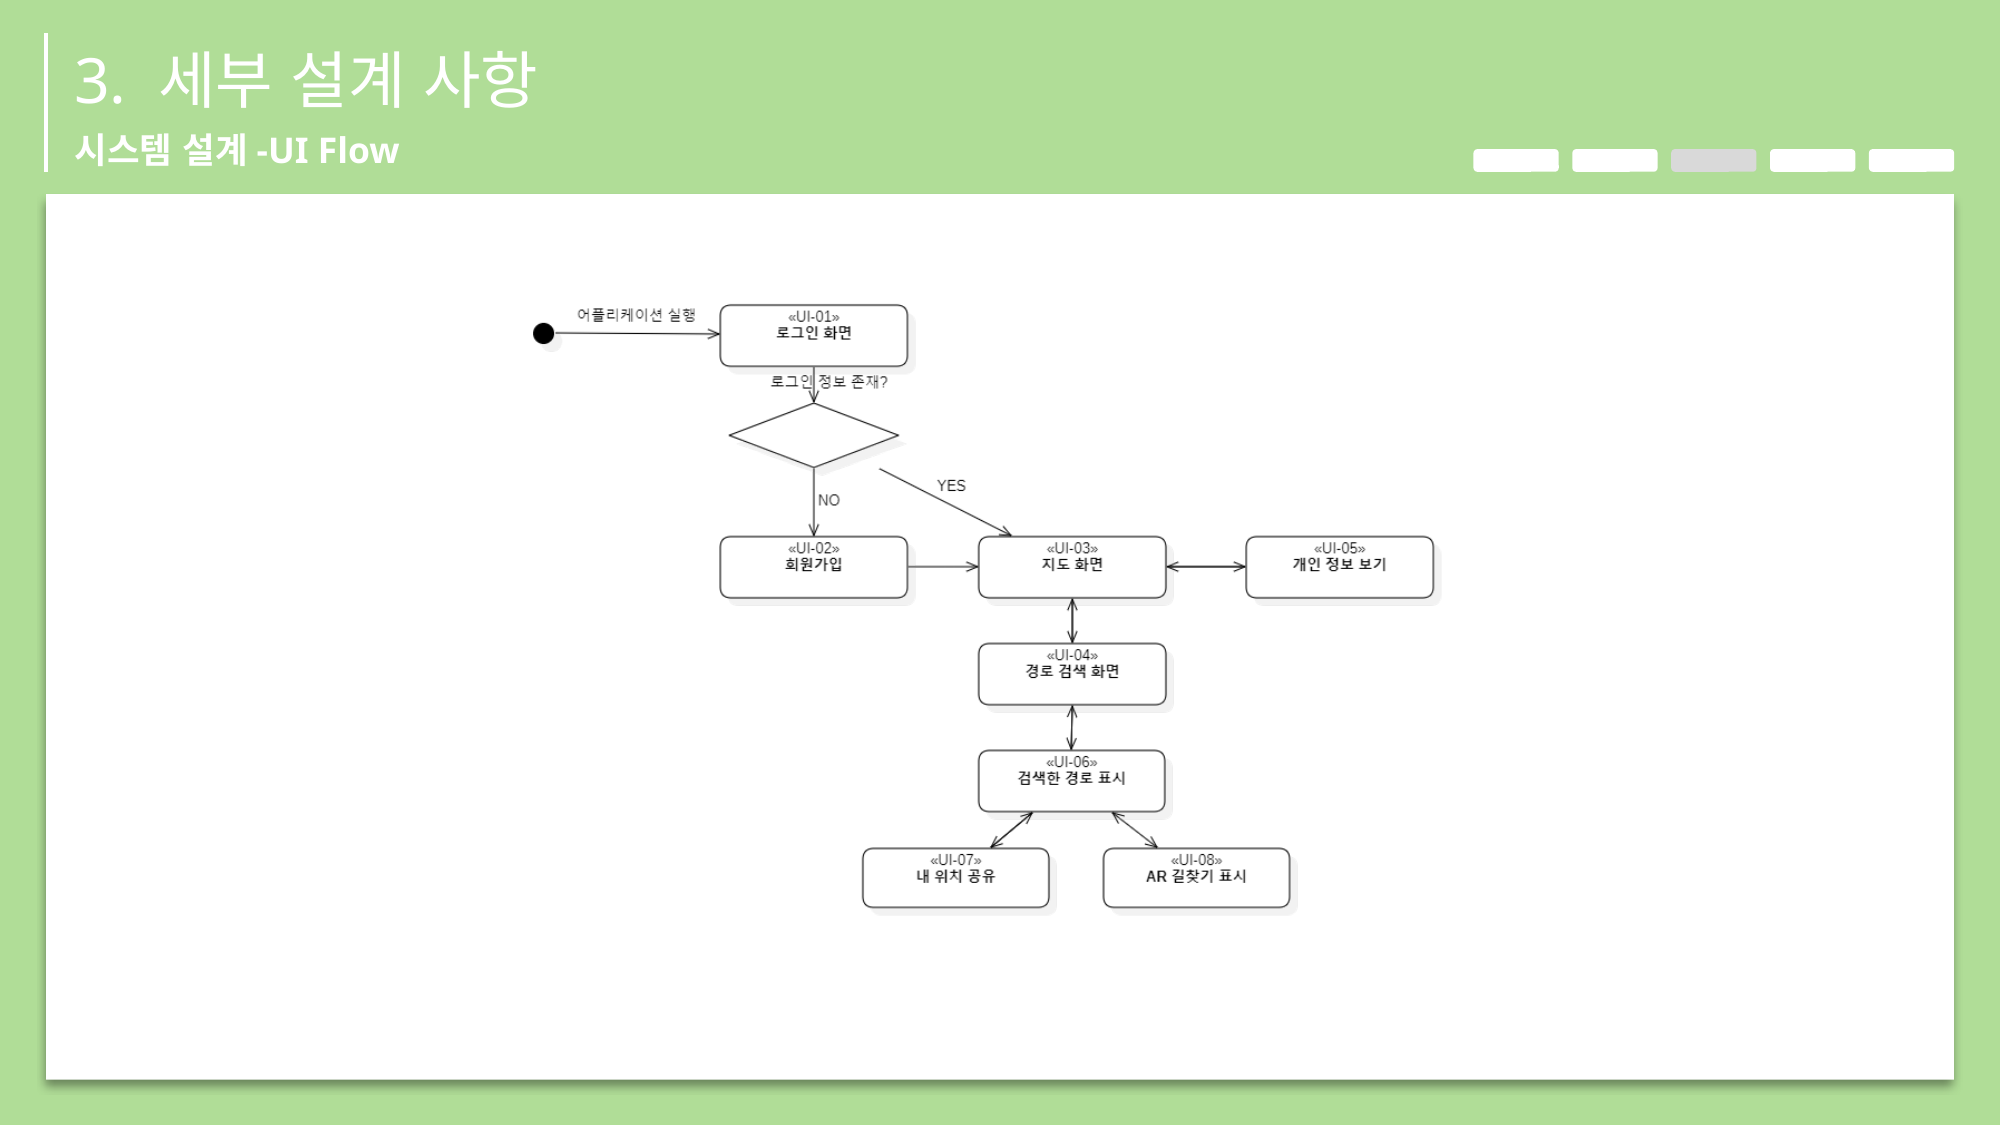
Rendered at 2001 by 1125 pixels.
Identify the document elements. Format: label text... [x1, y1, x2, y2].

picture [522, 294, 1478, 952]
text_box 3. 세부 설계 사항 [59, 33, 1954, 120]
text_box 시스템 설계-UI Flow [59, 120, 2000, 178]
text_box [1473, 149, 1955, 172]
text_box [45, 193, 1955, 1081]
